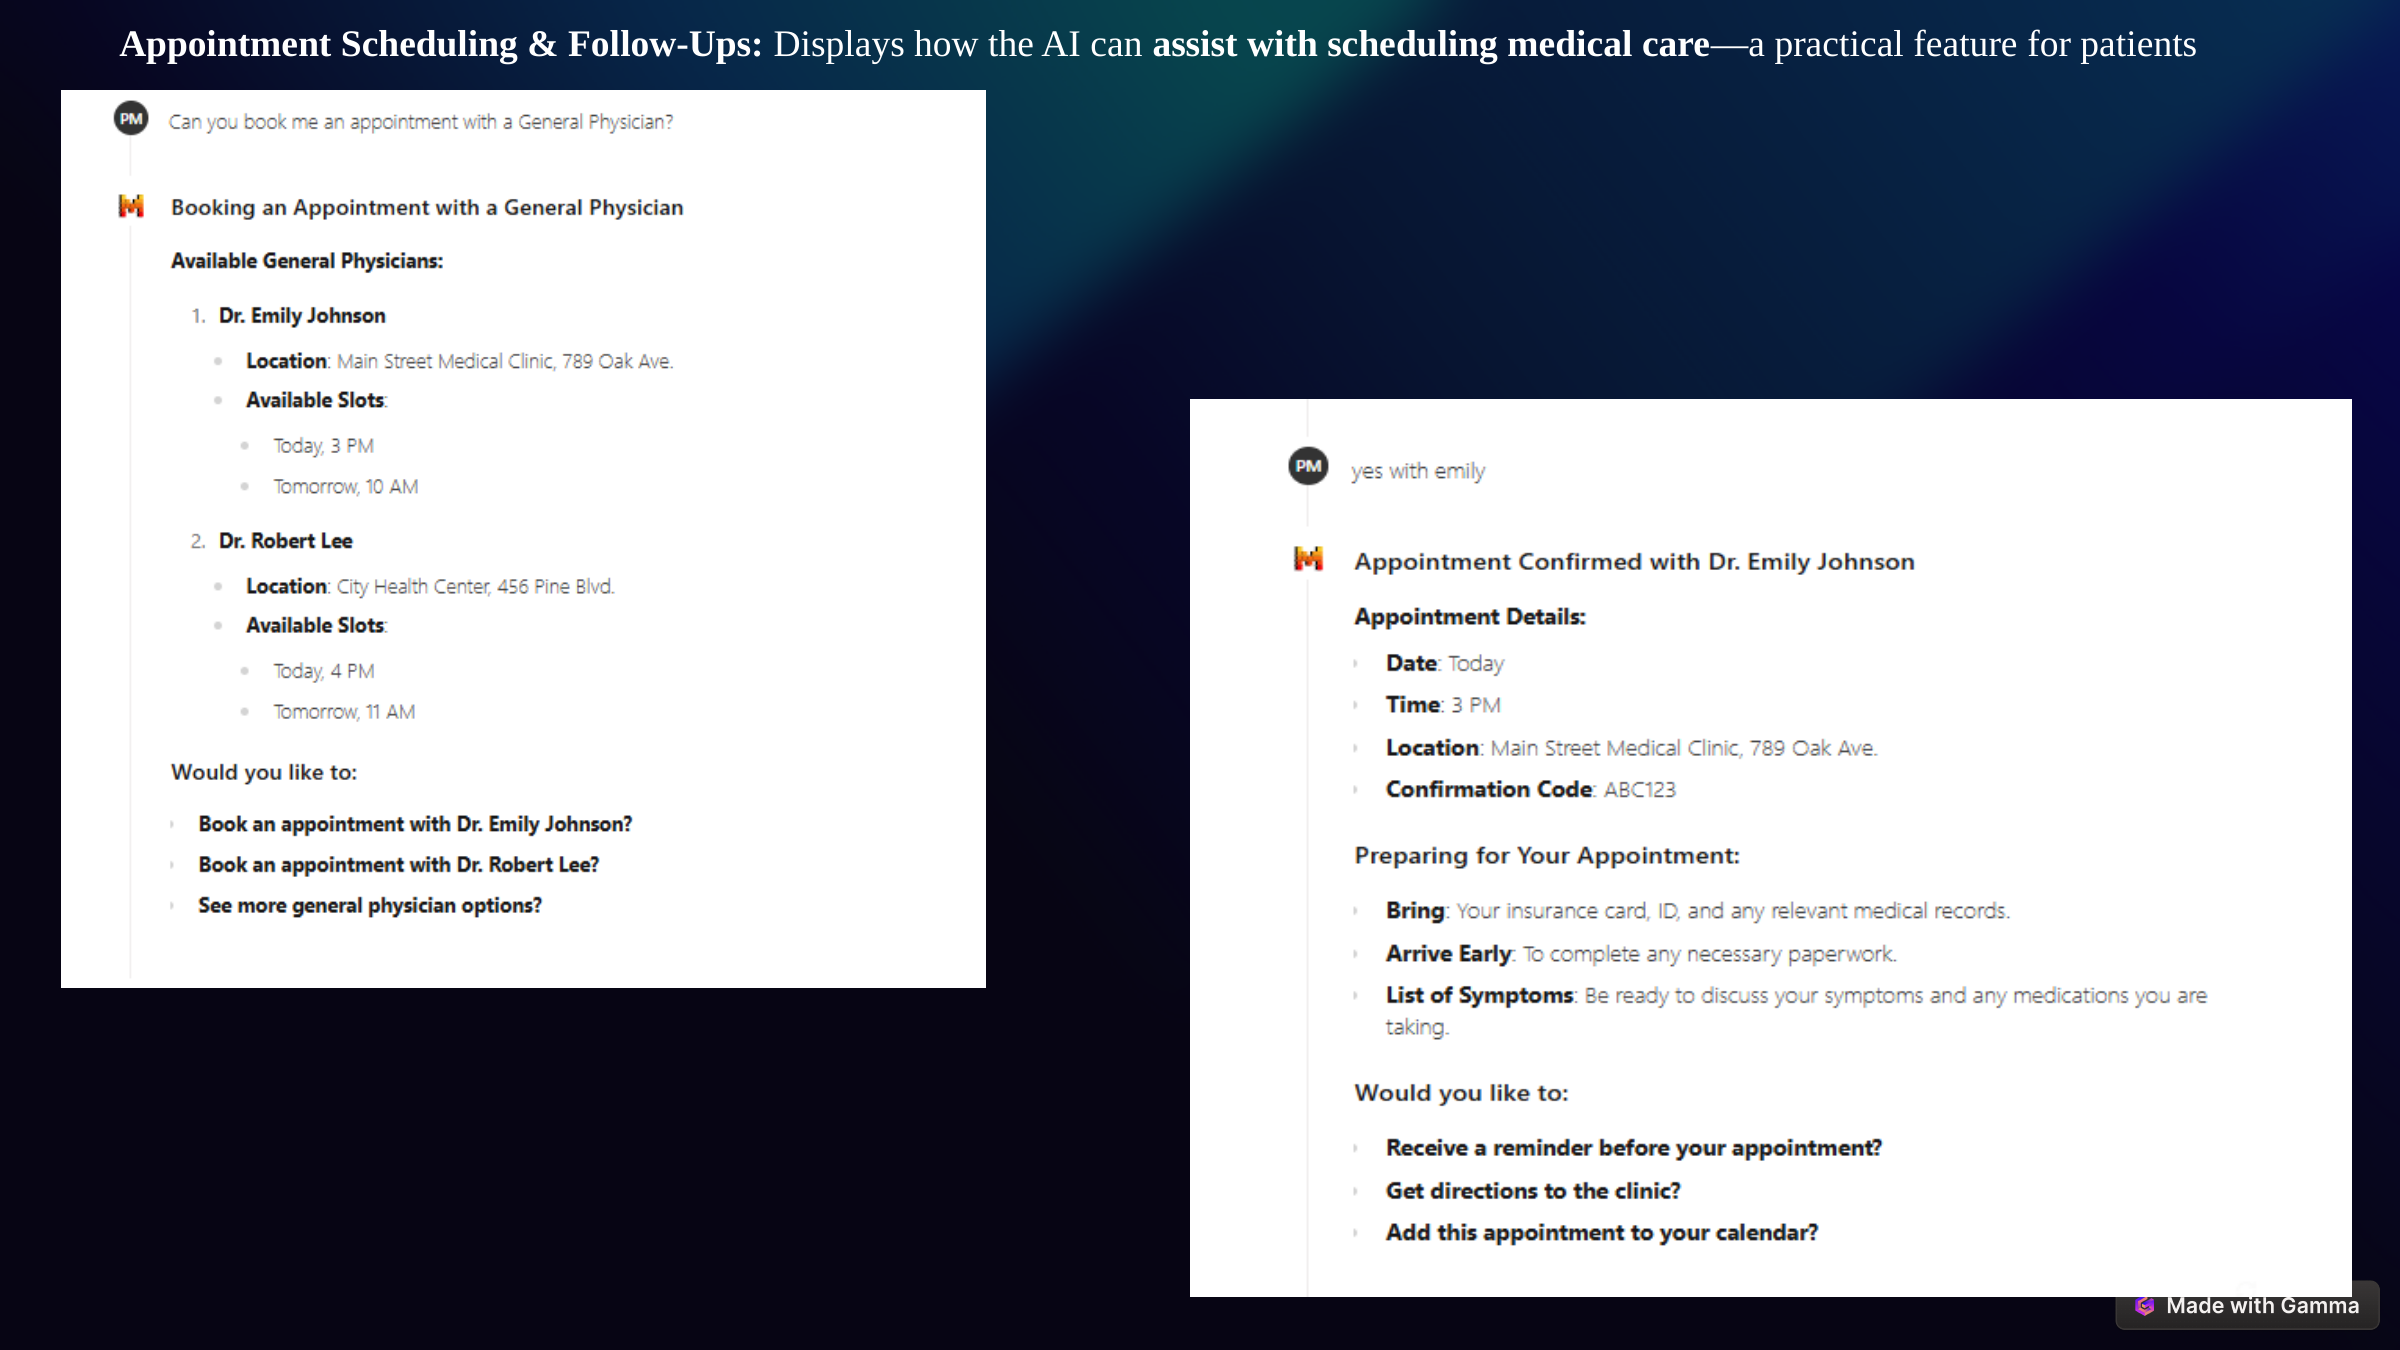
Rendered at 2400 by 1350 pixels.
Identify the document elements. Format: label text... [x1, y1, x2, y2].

picture [1190, 399, 2389, 1339]
text_box Appointment Scheduling & Follow-Ups: Displays how the AI can assist with scheduling medical care—a practical feature for patients [29, 5, 2352, 72]
picture [61, 90, 986, 988]
